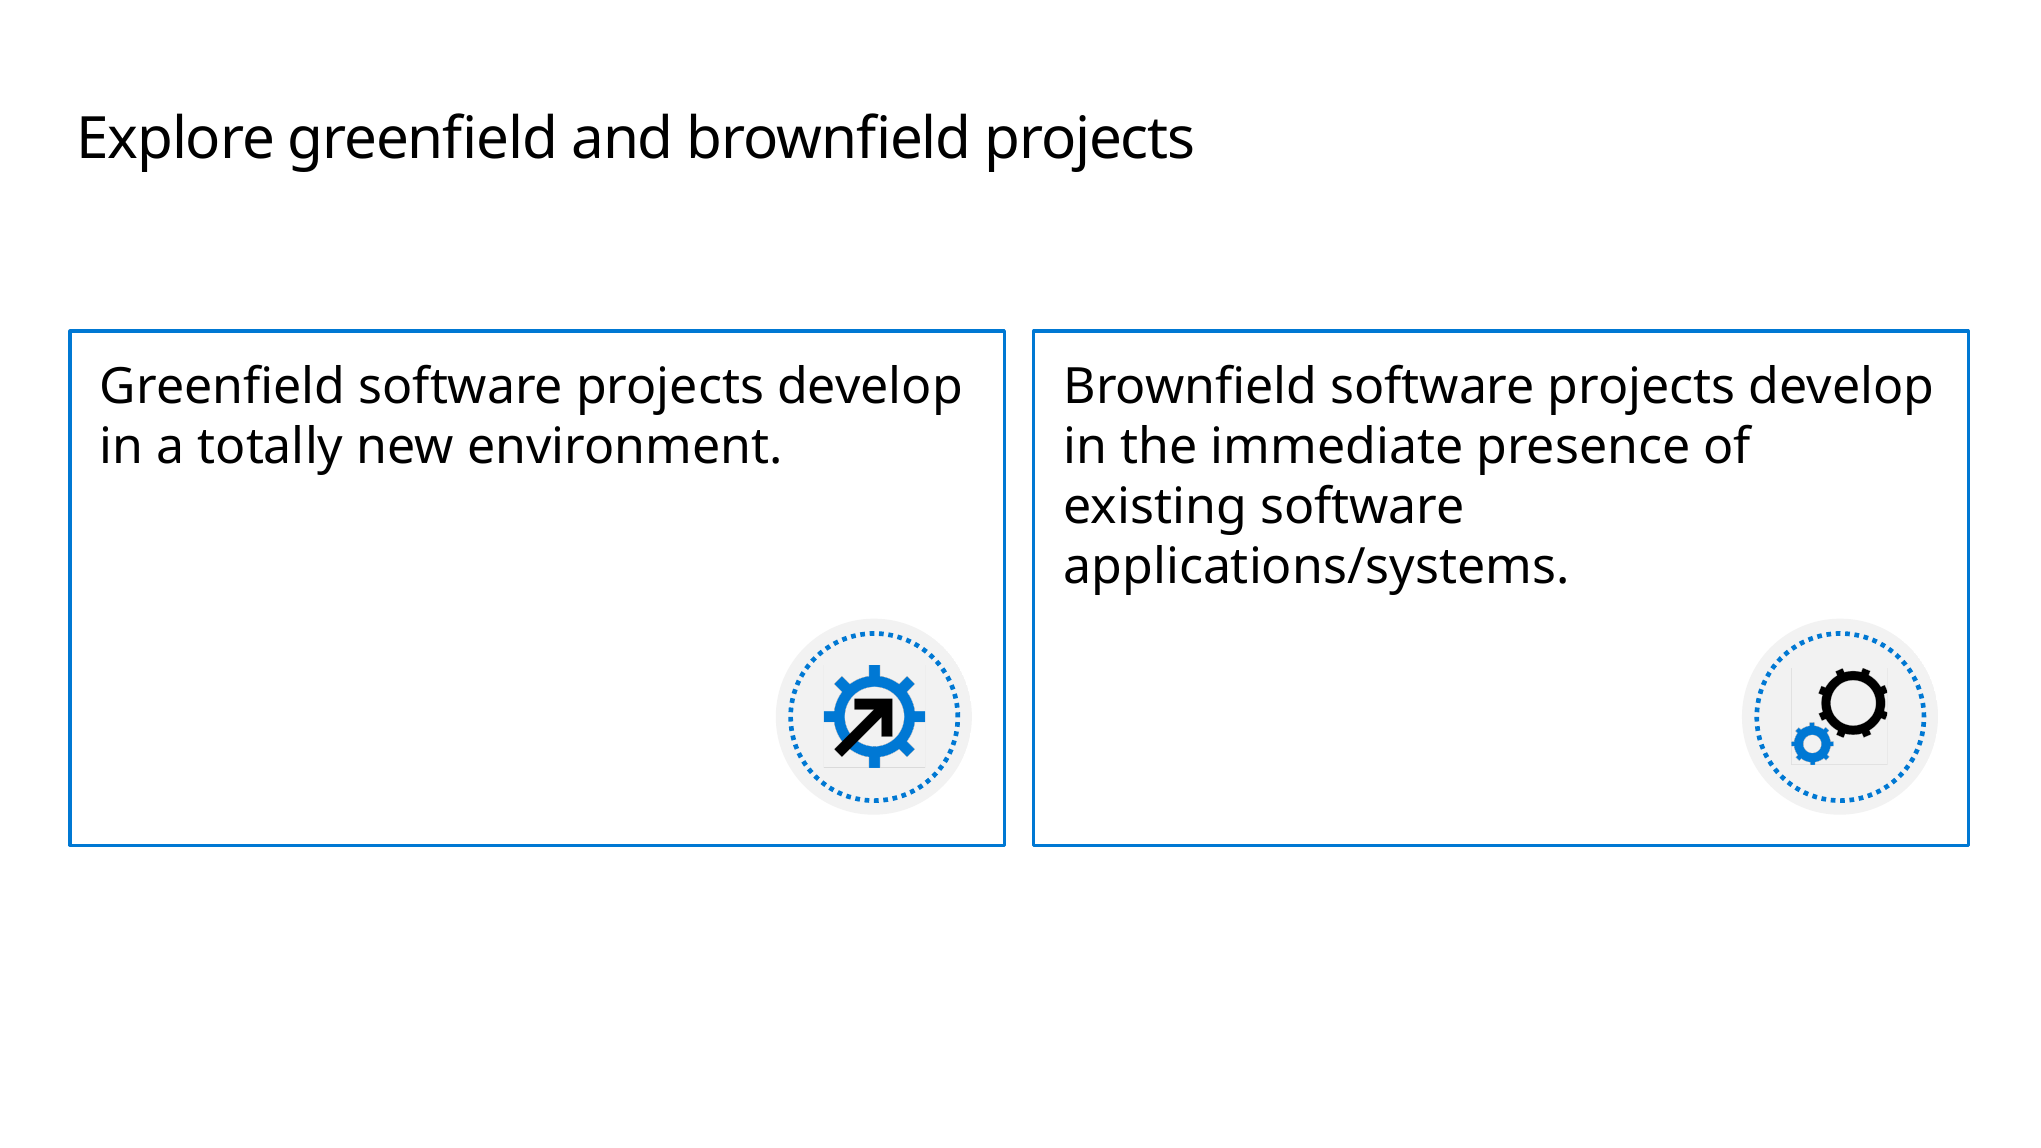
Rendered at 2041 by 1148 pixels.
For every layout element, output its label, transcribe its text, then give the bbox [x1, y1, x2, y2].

text_box Greenfield software projects develop in a totally new environment. [69, 330, 1005, 846]
picture [1741, 617, 1939, 815]
picture [775, 617, 973, 815]
title Explore greenfield and brownfield projects [76, 103, 1969, 172]
text_box Brownfield software projects develop in the immediate presence of existing software applications/systems. [1033, 330, 1969, 846]
